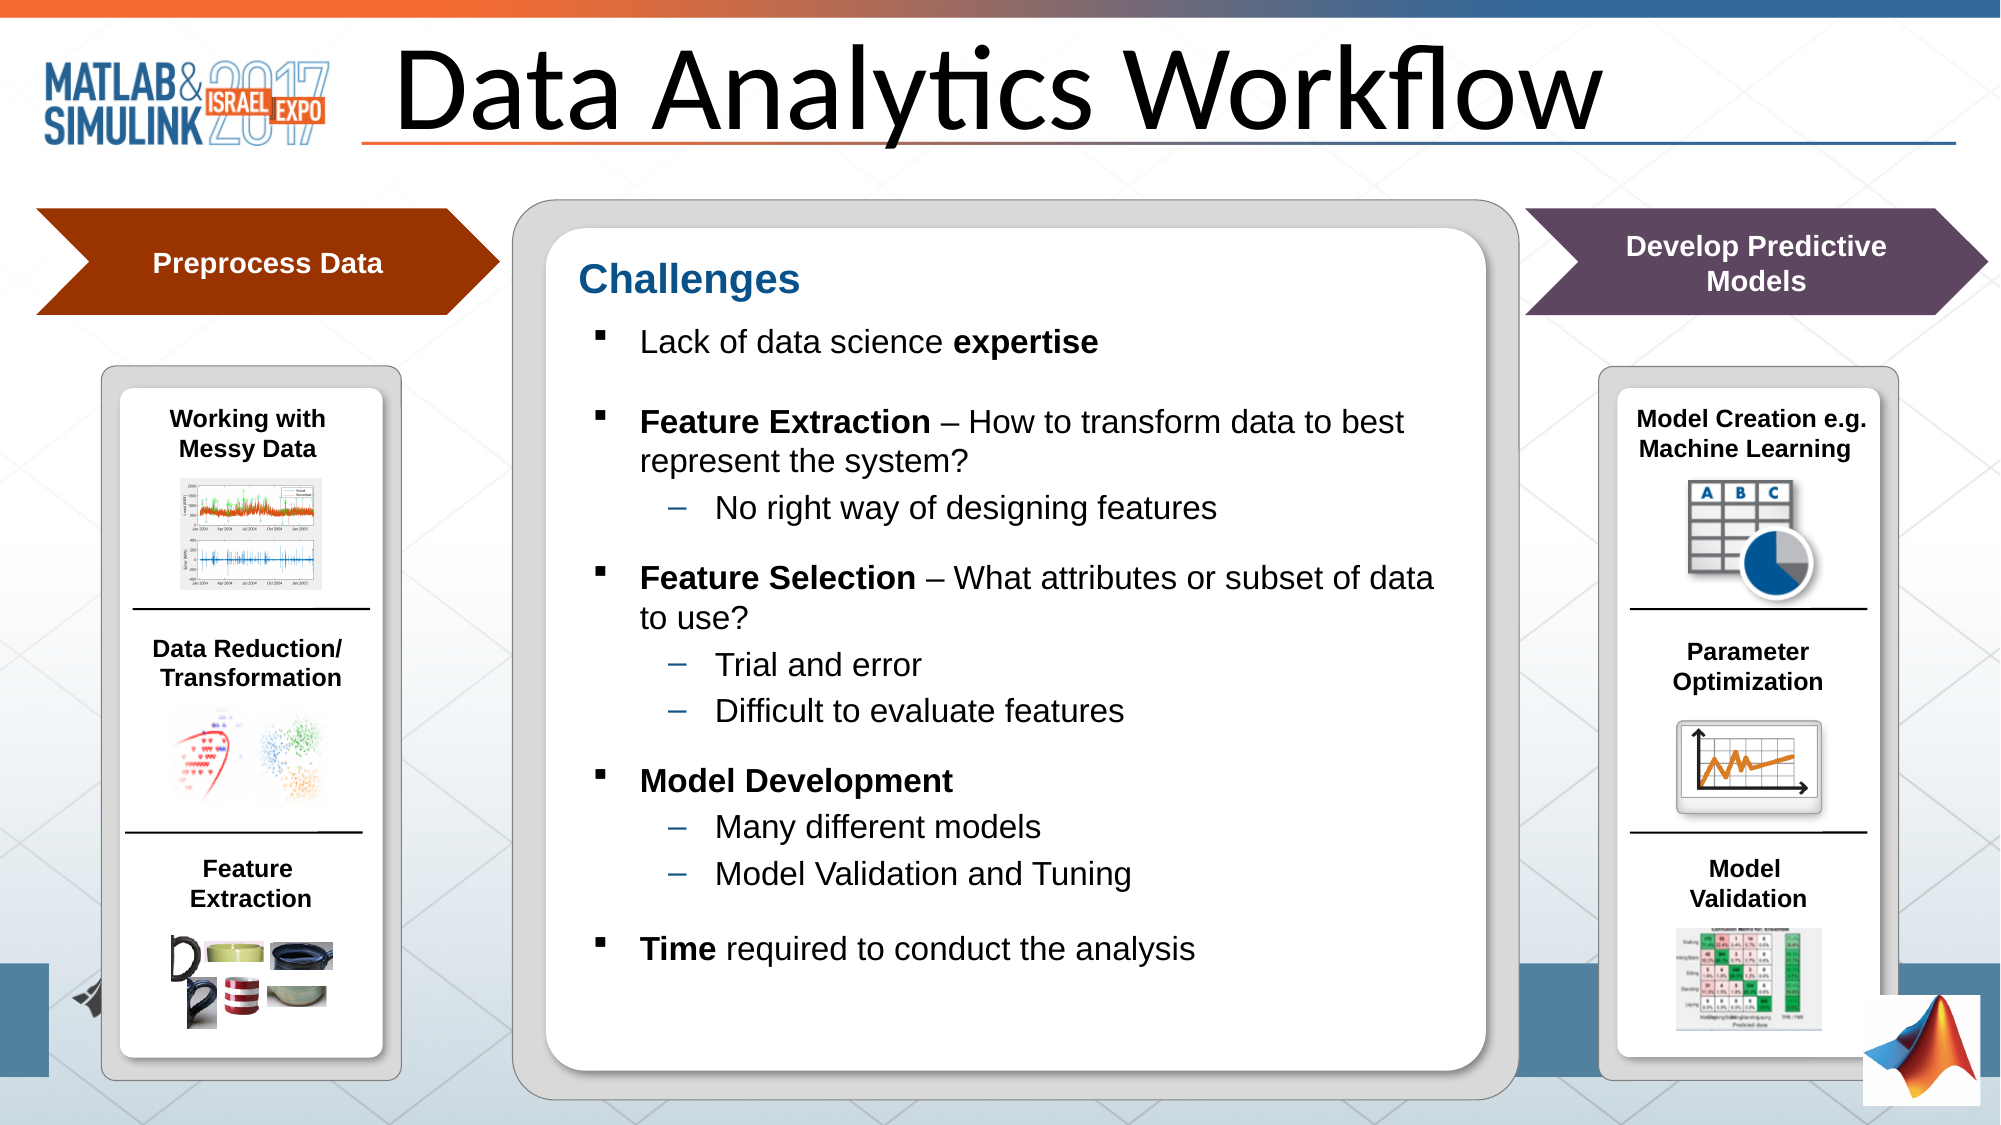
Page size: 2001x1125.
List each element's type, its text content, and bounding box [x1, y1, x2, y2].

picture [0, 0, 2001, 1125]
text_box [512, 199, 1520, 1101]
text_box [1524, 208, 1989, 1081]
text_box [35, 208, 501, 1081]
title Data Analytics Workflow [99, 0, 1900, 175]
